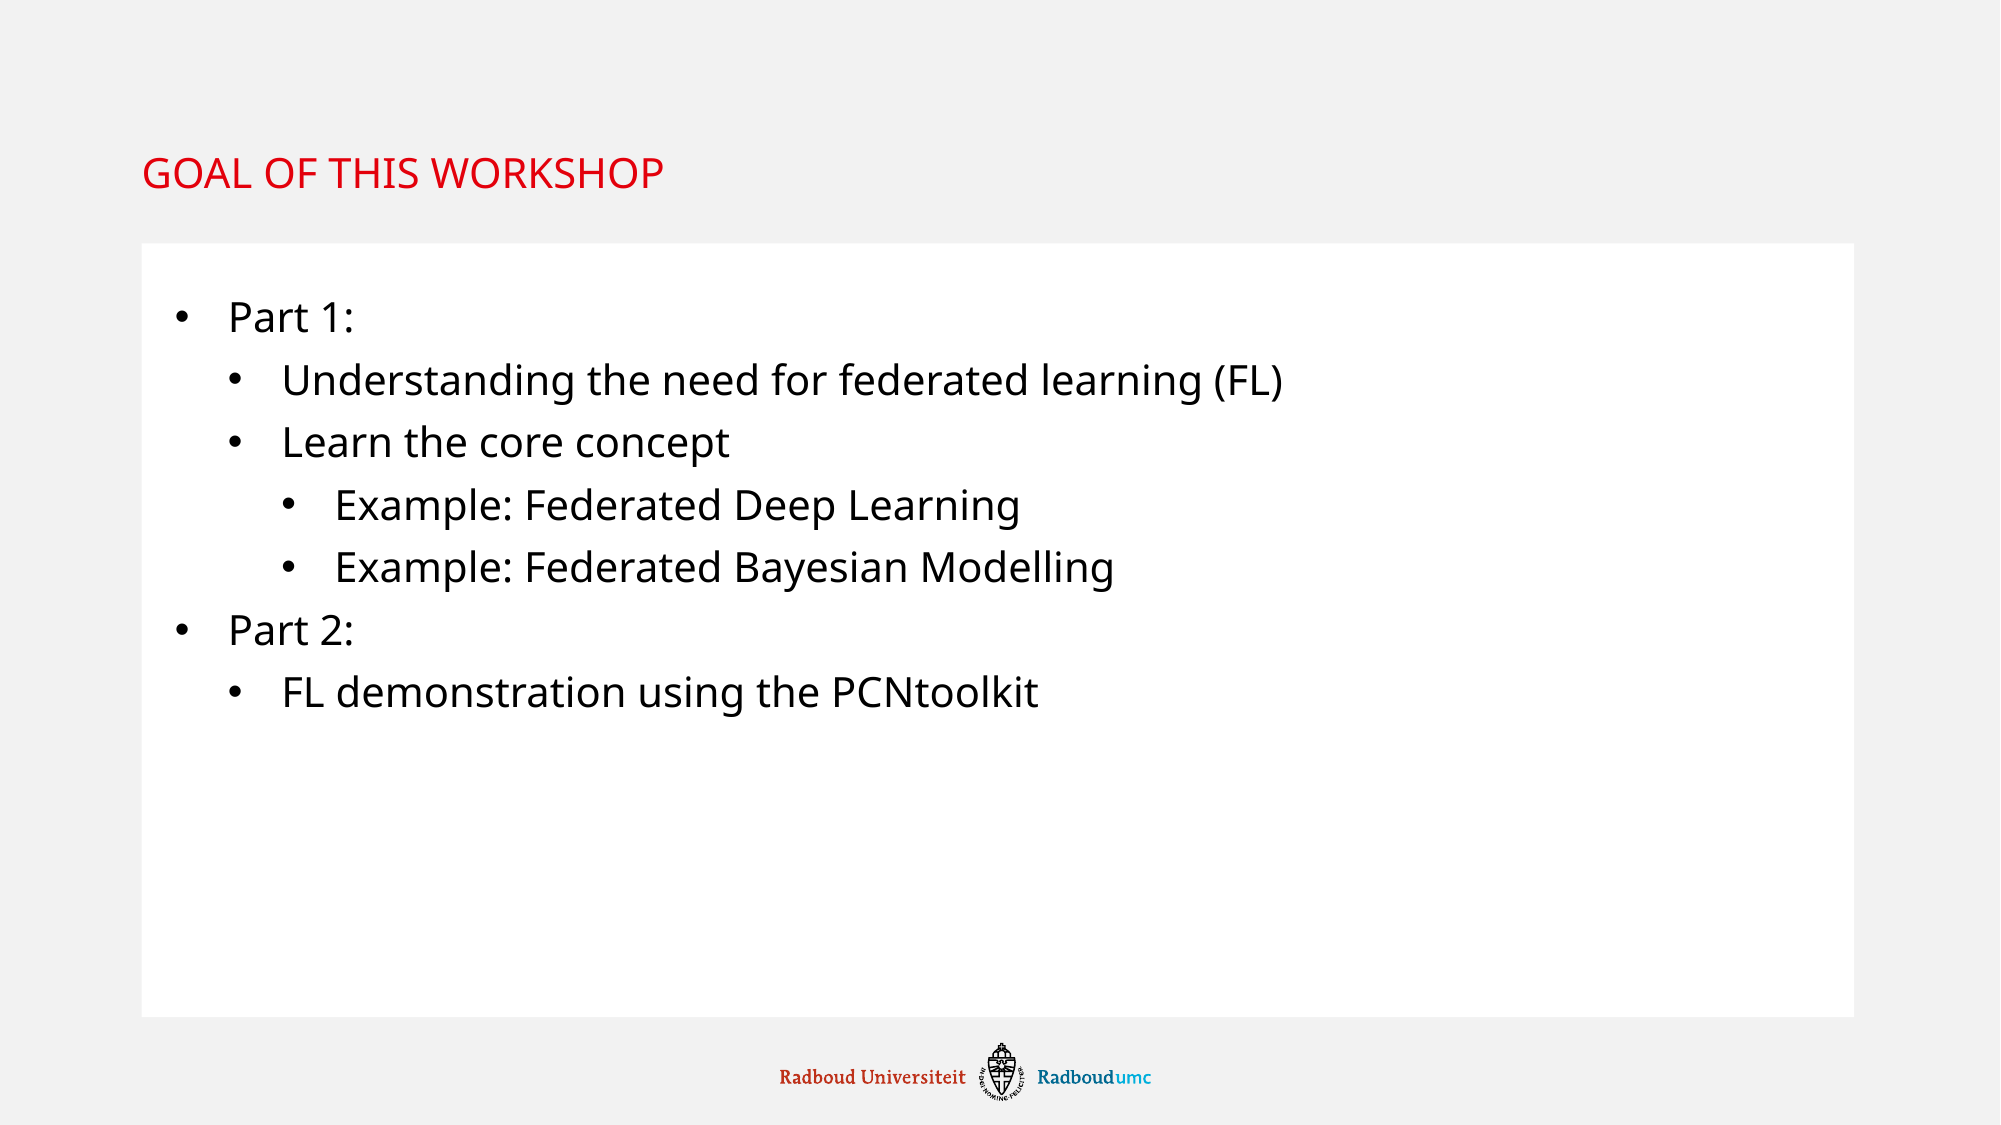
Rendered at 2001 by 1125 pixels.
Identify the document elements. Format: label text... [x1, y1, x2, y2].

list Part 1: Understanding the need for federated learning (FL) Learn the core concept Example: Federated Deep Learning Example: Federated Bayesian Modelling Part 2: FL demonstration using the PCNtoolkit [174, 291, 1826, 982]
title Goal of this workshop [141, 146, 1855, 195]
